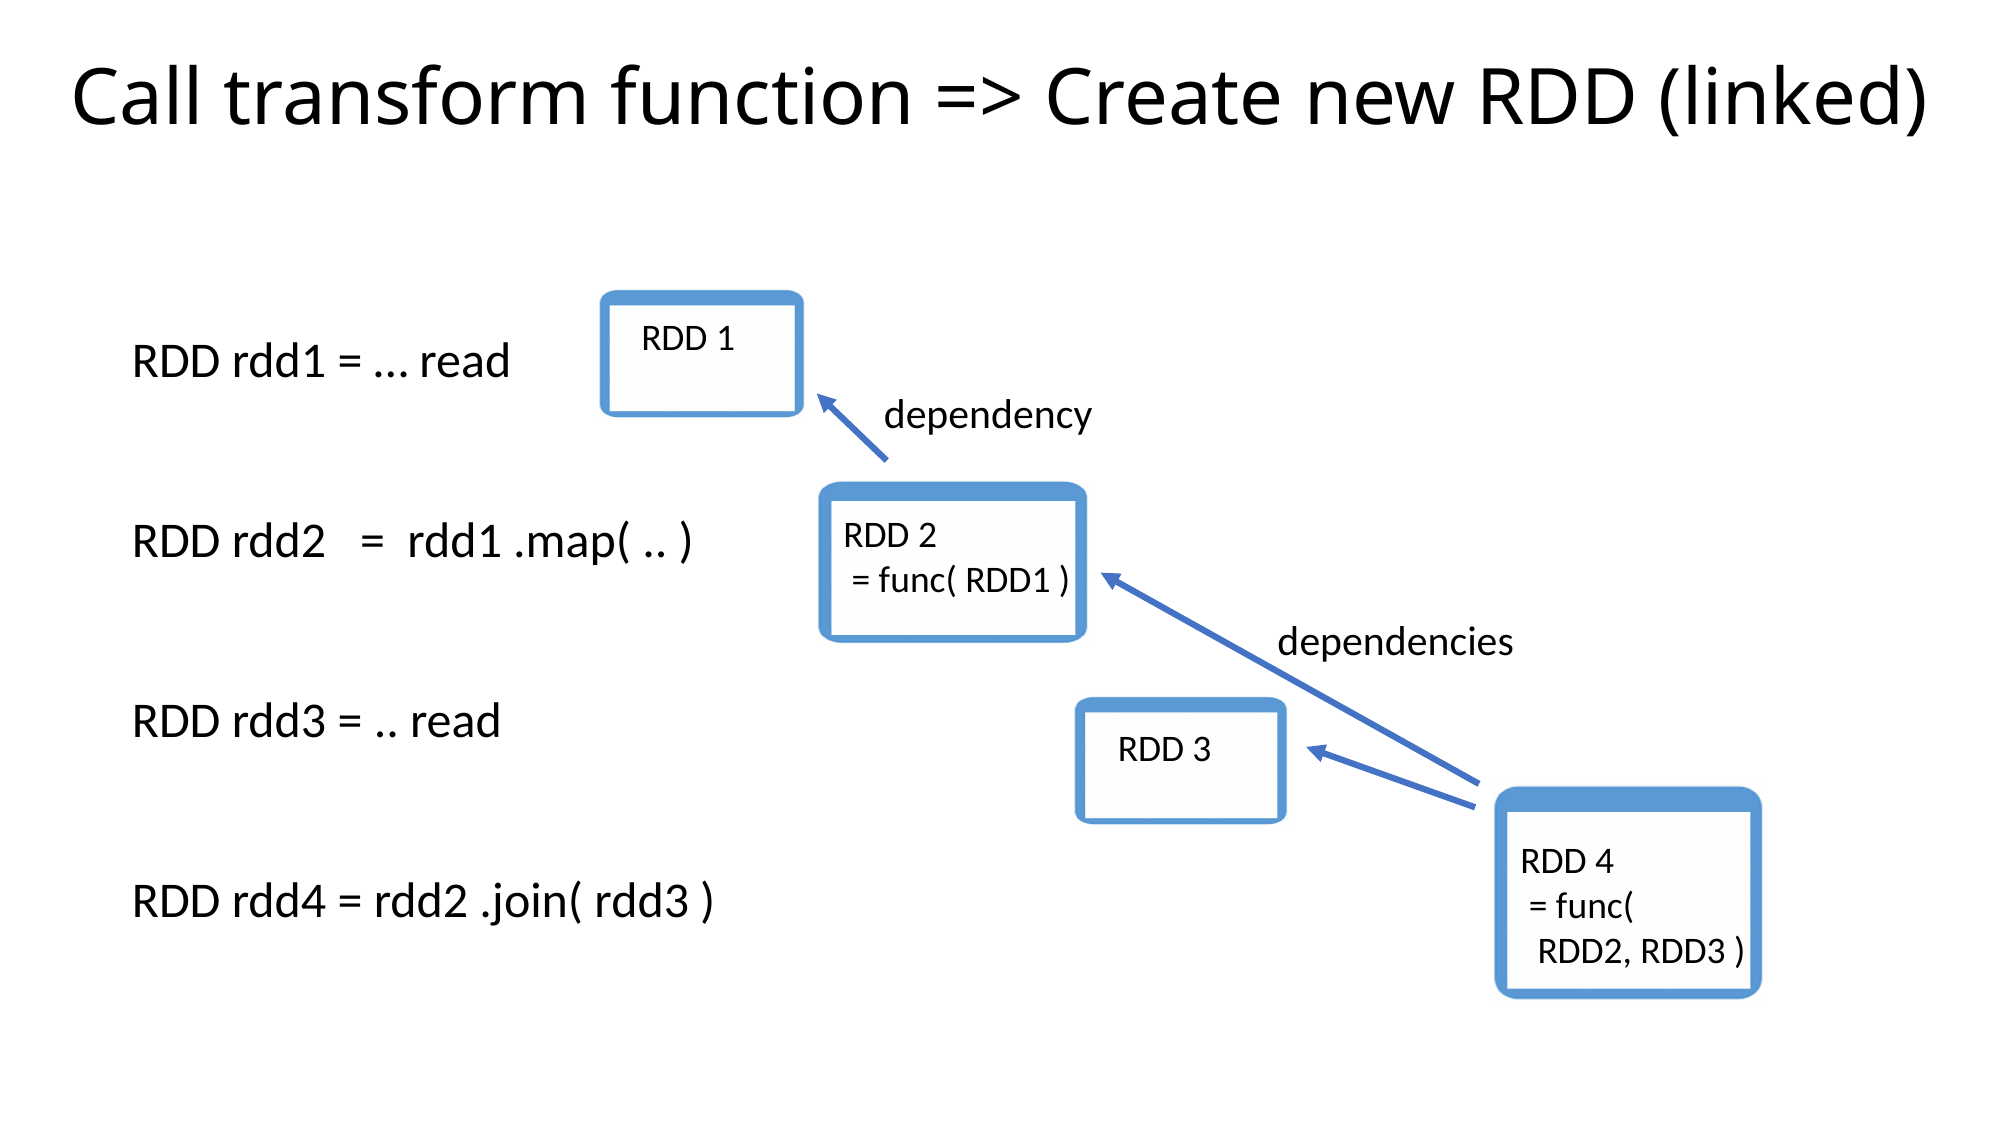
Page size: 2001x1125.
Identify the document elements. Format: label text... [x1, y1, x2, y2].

text_box dependencies [1479, 606, 1529, 672]
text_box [1073, 695, 1289, 826]
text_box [598, 288, 806, 419]
text_box dependency [868, 379, 1108, 444]
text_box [1491, 783, 1765, 1002]
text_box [1100, 572, 1479, 784]
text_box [1306, 784, 1476, 808]
text_box RDD rdd1 = … read RDD rdd2 = rdd1 .map( .. ) RDD rdd3 = .. read RDD rdd4 = rdd2 .join( rdd3 ) [117, 319, 731, 995]
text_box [816, 480, 1090, 645]
title Call transform function => Create new RDD (linked) [25, 19, 1975, 180]
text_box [816, 393, 887, 461]
